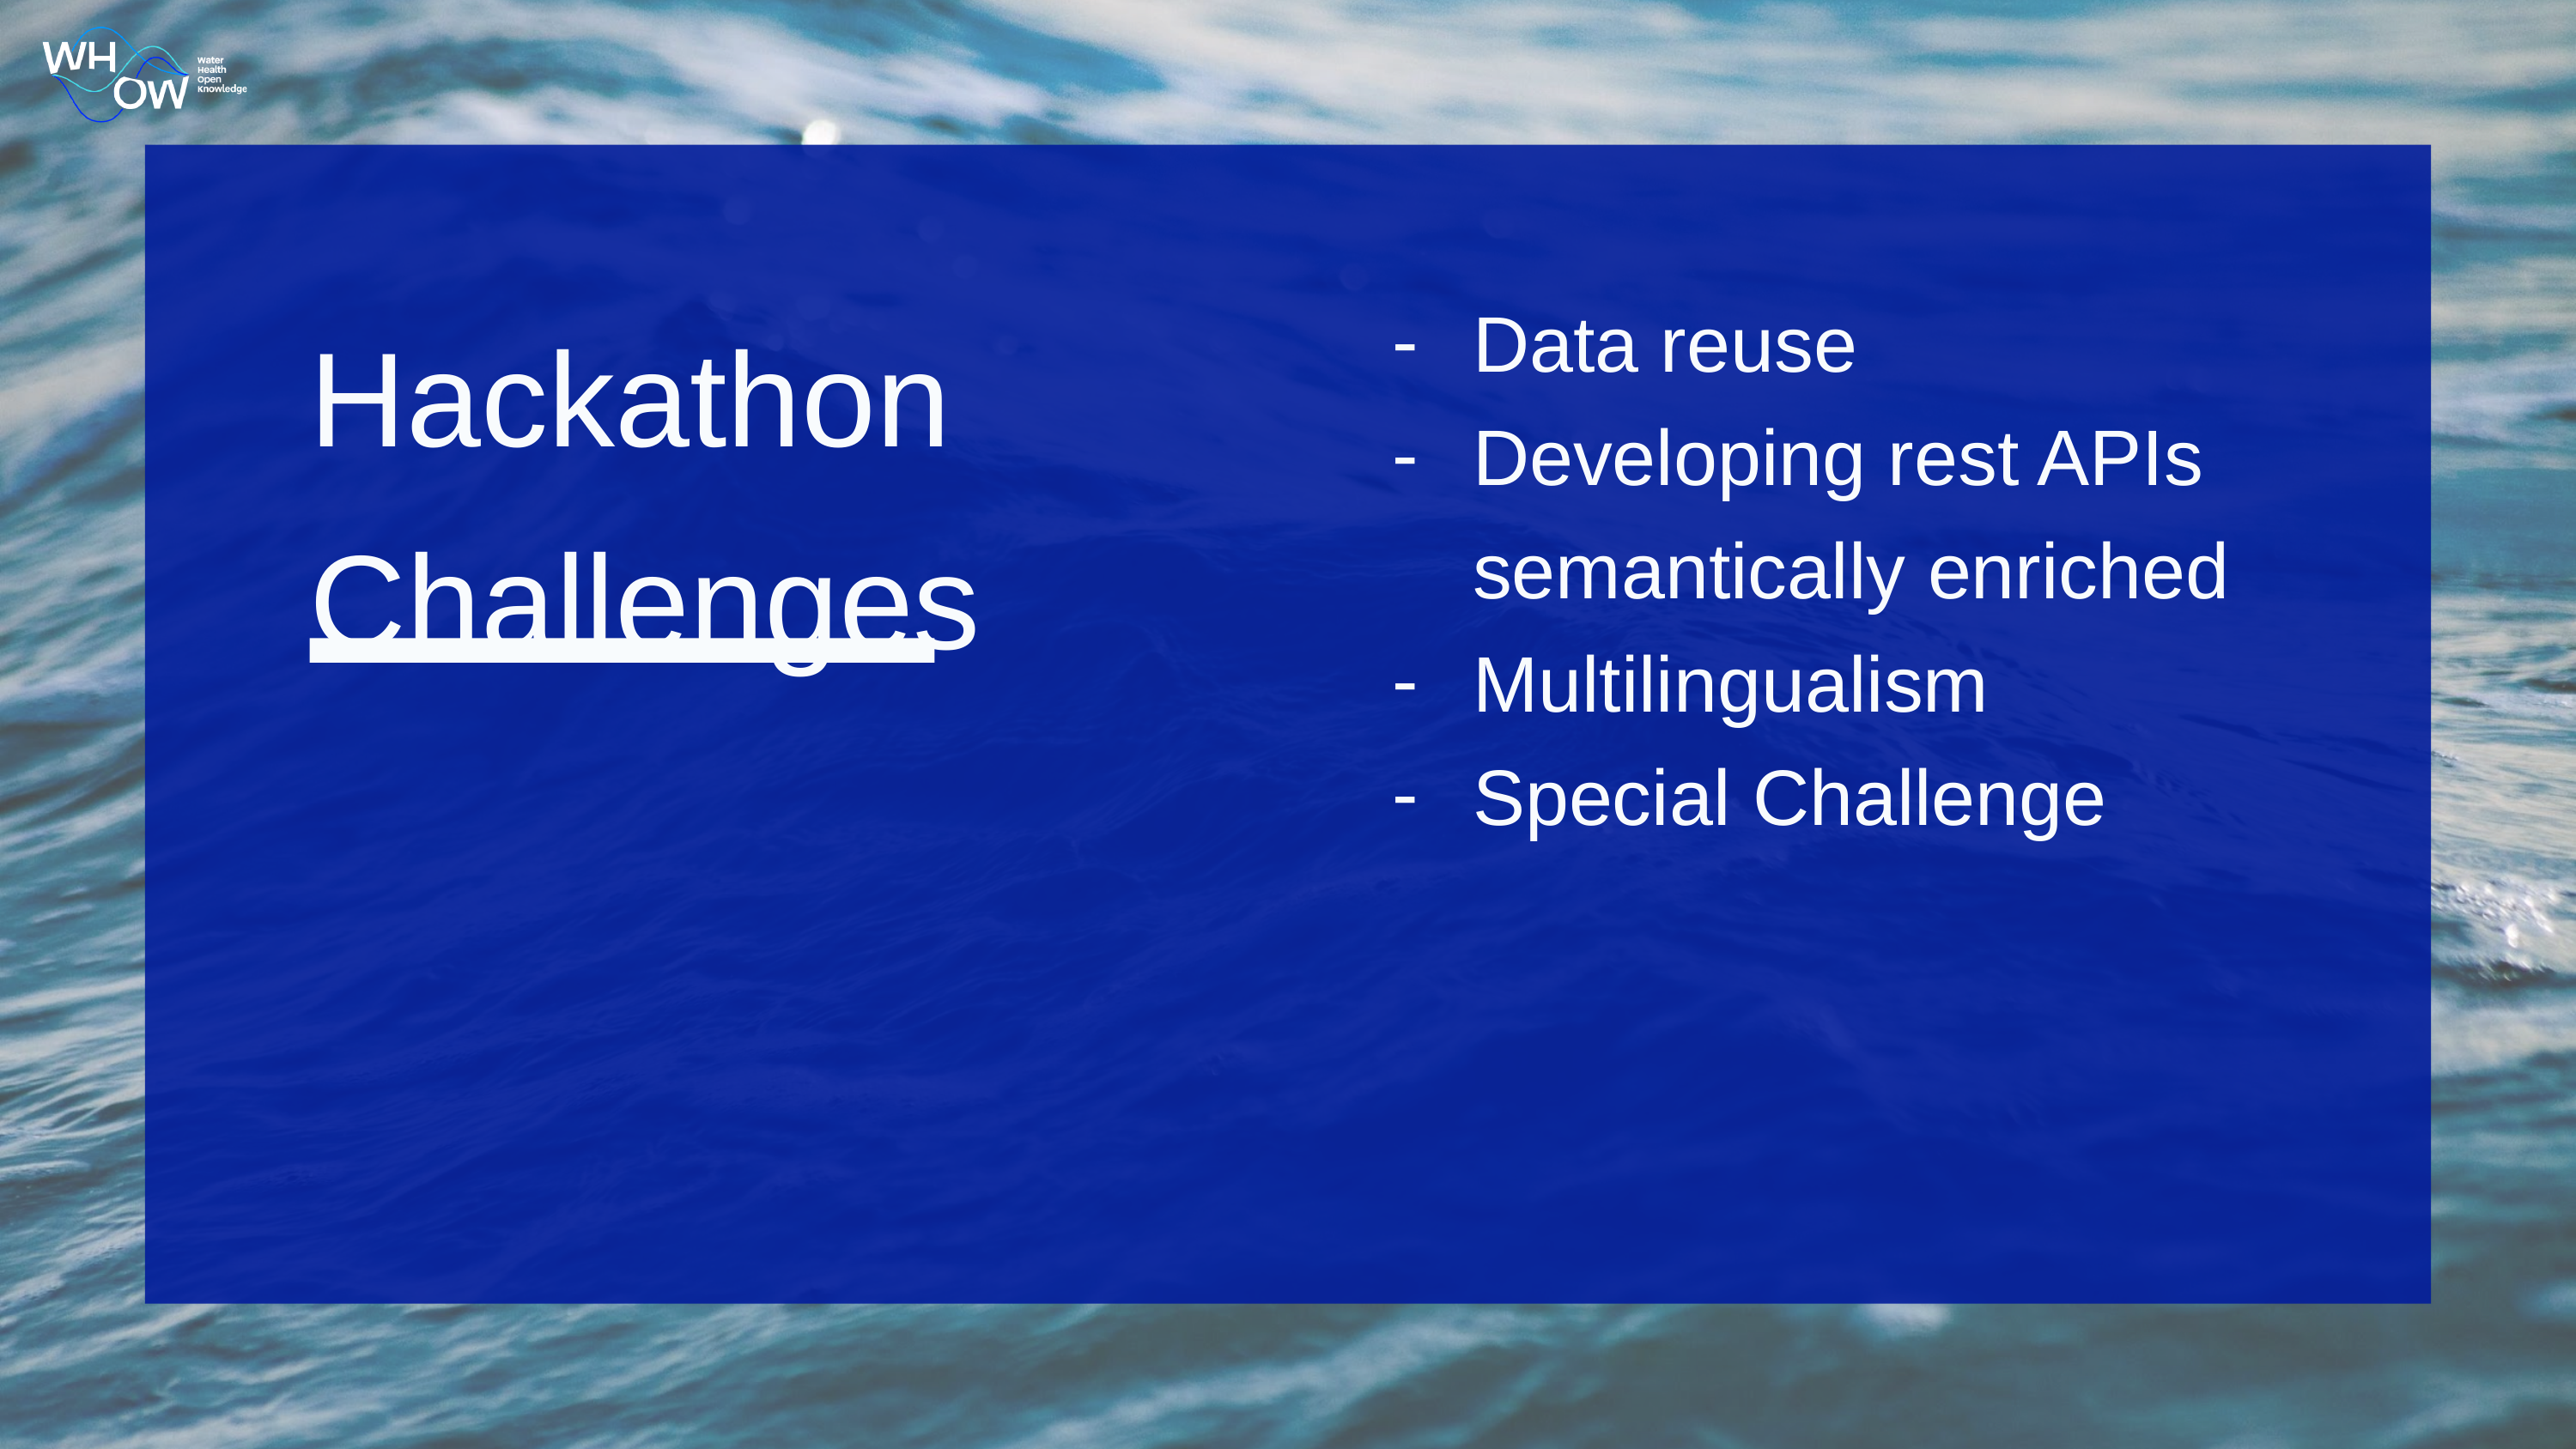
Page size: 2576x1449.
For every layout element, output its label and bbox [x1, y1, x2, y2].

text_box [309, 270, 1131, 664]
text_box [1392, 275, 2407, 1331]
text_box [144, 144, 2432, 1304]
text_box [42, 27, 247, 123]
text_box [0, 0, 2576, 1449]
